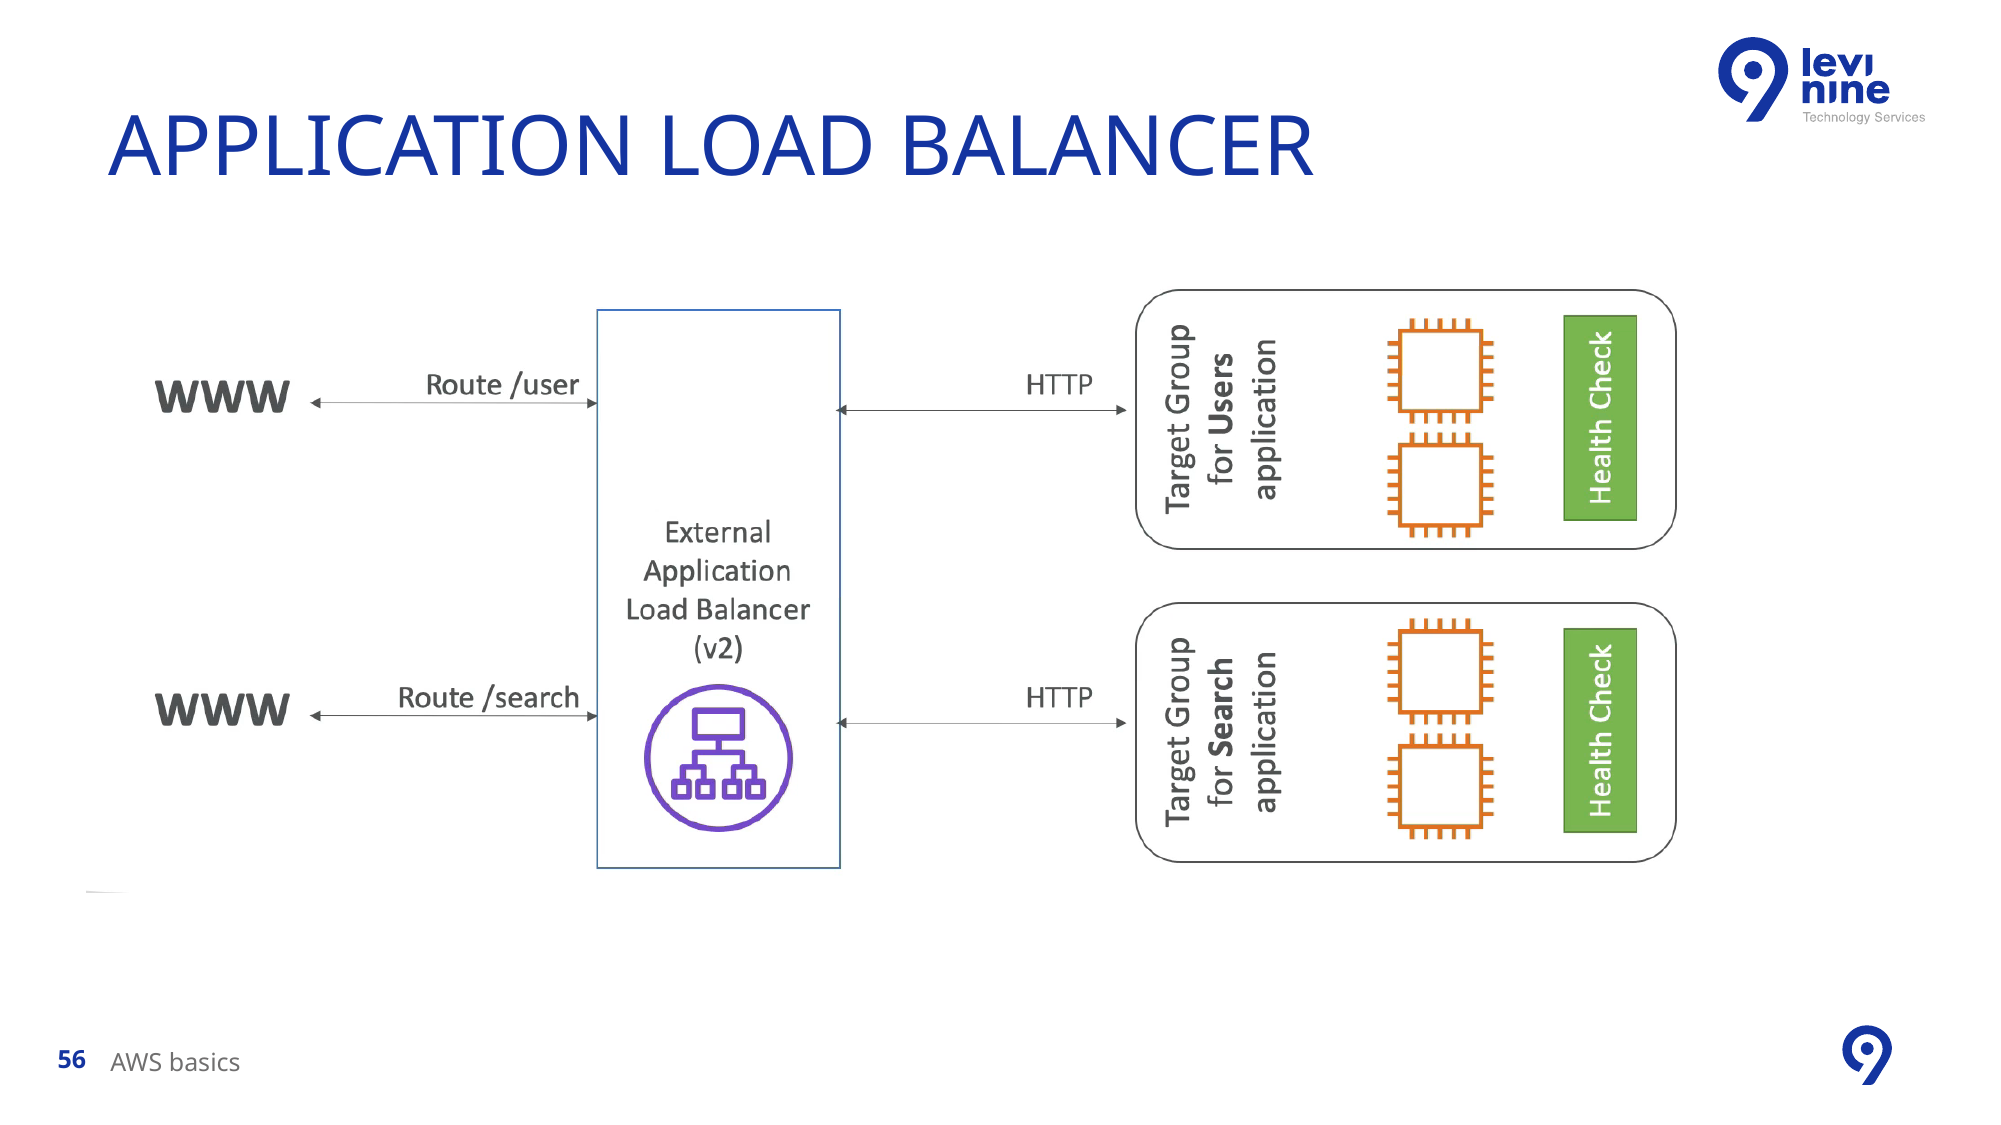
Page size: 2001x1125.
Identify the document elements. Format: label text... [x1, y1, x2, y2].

picture [86, 233, 1764, 893]
slide_number 56 [57, 1045, 103, 1077]
footer AWS basics [110, 1045, 1289, 1077]
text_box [1718, 37, 1925, 125]
title Application Load balancer [108, 84, 1497, 225]
